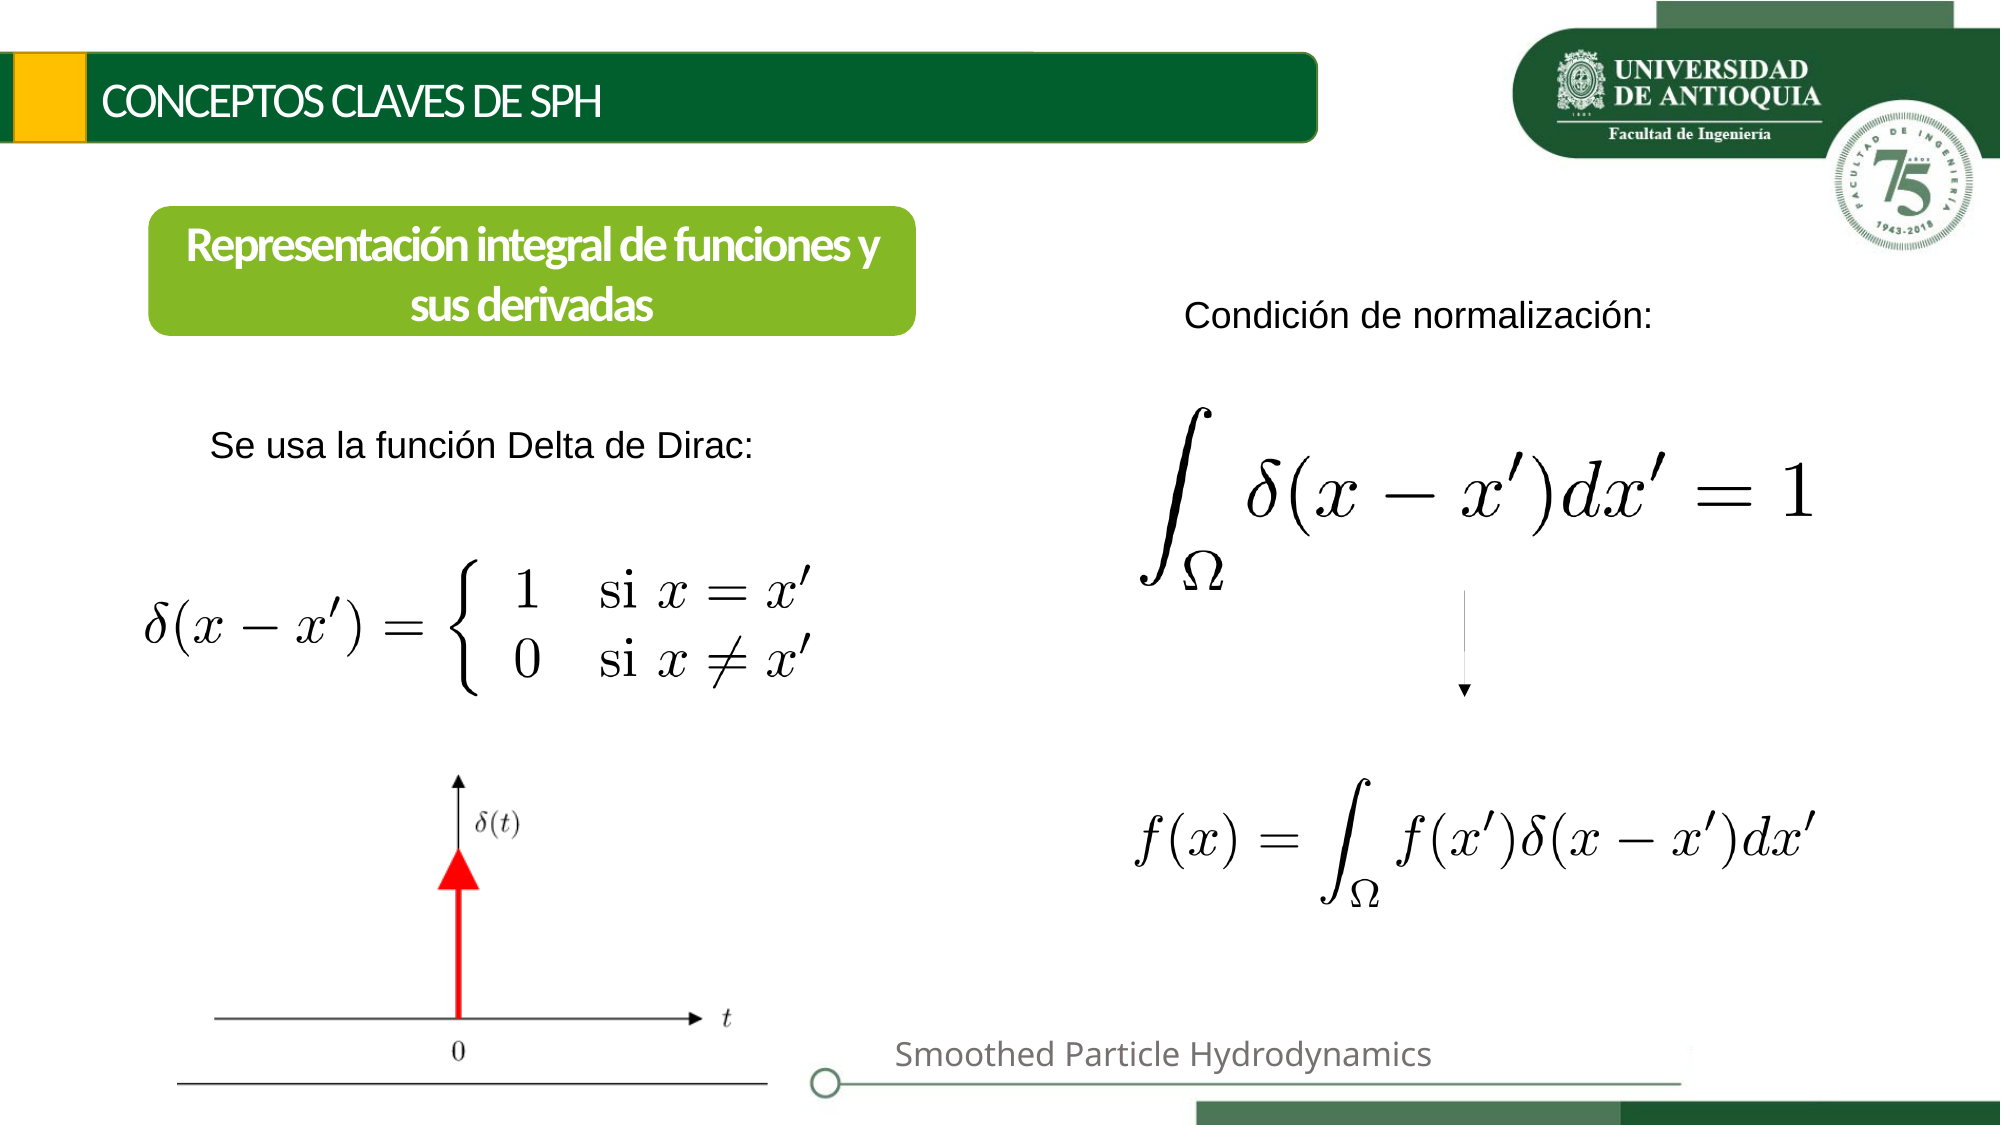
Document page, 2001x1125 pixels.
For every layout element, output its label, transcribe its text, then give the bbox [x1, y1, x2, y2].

text_box CONCEPTOS CLAVES DE SPH [86, 59, 1646, 135]
picture [0, 0, 2001, 1125]
text_box [1693, 765, 2000, 1098]
text_box [1458, 623, 1471, 697]
text_box Representación integral de funciones y sus derivadas [148, 206, 916, 336]
text_box [87, 52, 1315, 59]
text_box Se usa la función Delta de Dirac: [194, 413, 868, 470]
text_box [0, 52, 14, 143]
text_box [87, 135, 1316, 143]
text_box Condición de normalización: [1169, 283, 1843, 341]
text_box [14, 52, 87, 143]
text_box Smoothed Particle Hydrodynamics [880, 1025, 1780, 1081]
